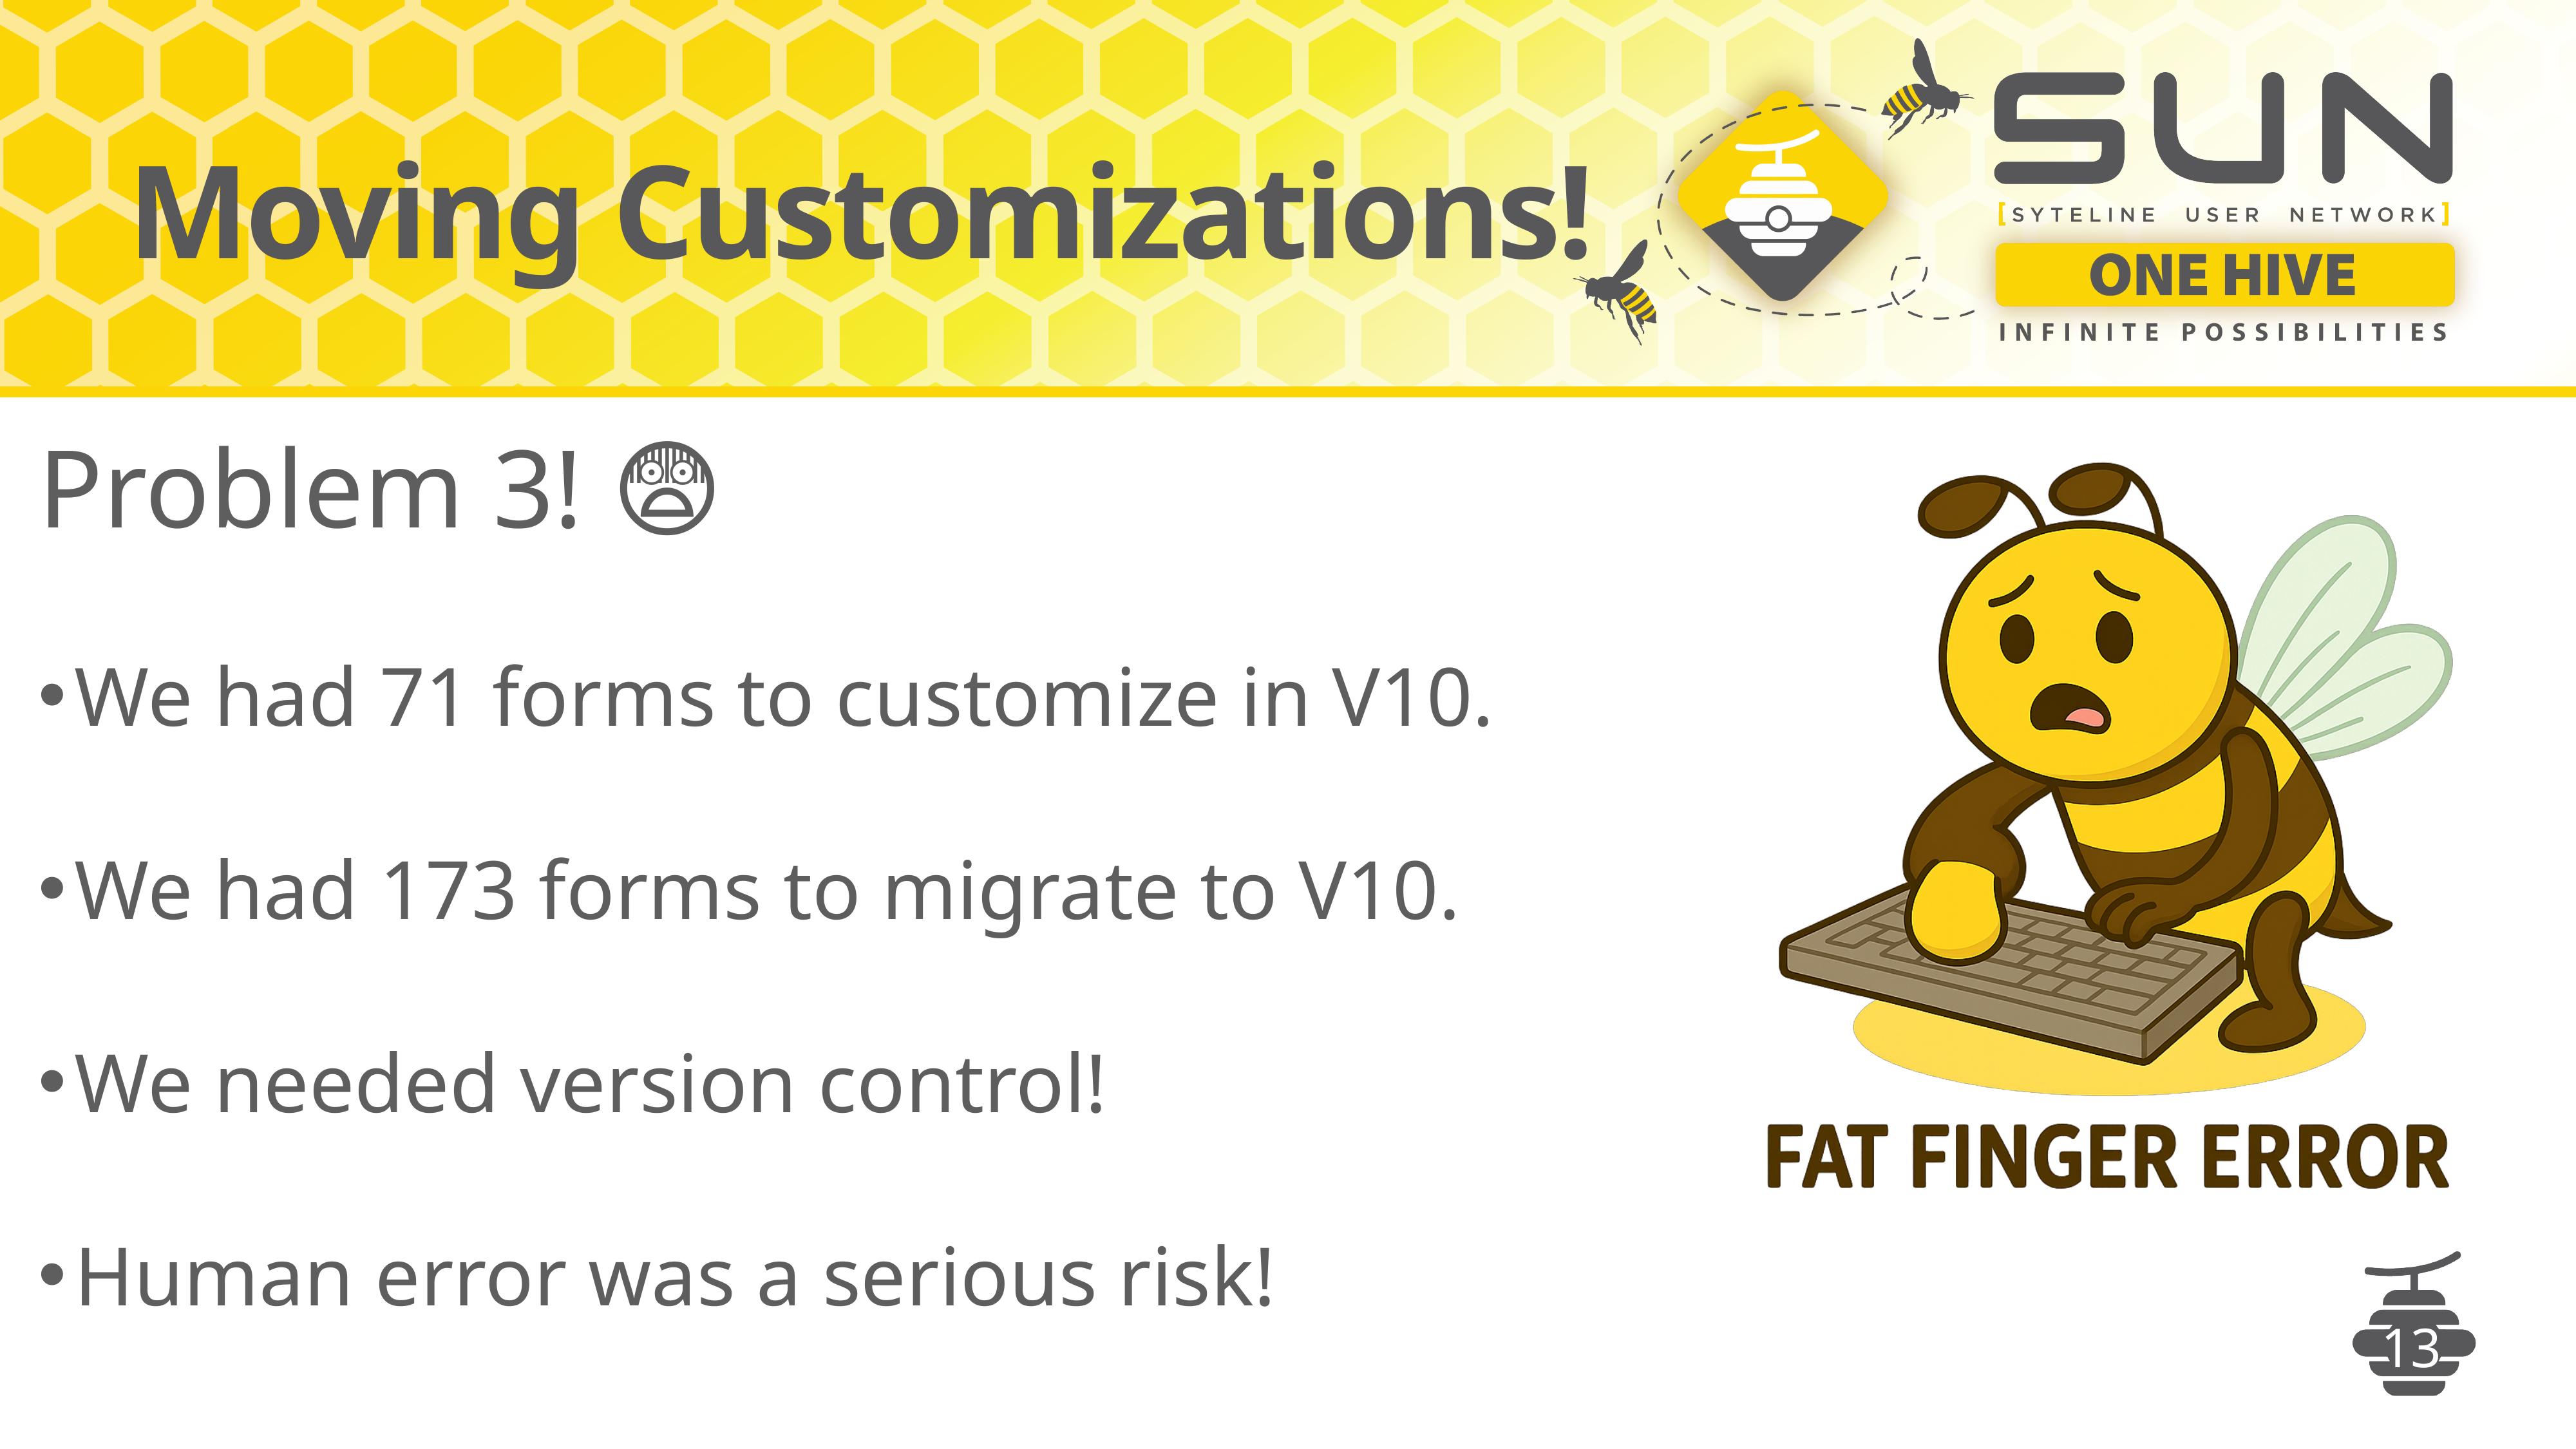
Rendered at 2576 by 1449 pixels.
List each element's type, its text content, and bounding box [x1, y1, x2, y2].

picture [1712, 440, 2503, 1422]
text_box Problem 3! 😨 We had 71 forms to customize in V10. We had 173 forms to migrate to V10. We needed version control! Human error was a serious risk! [33, 415, 1898, 1327]
picture [0, 0, 2576, 397]
